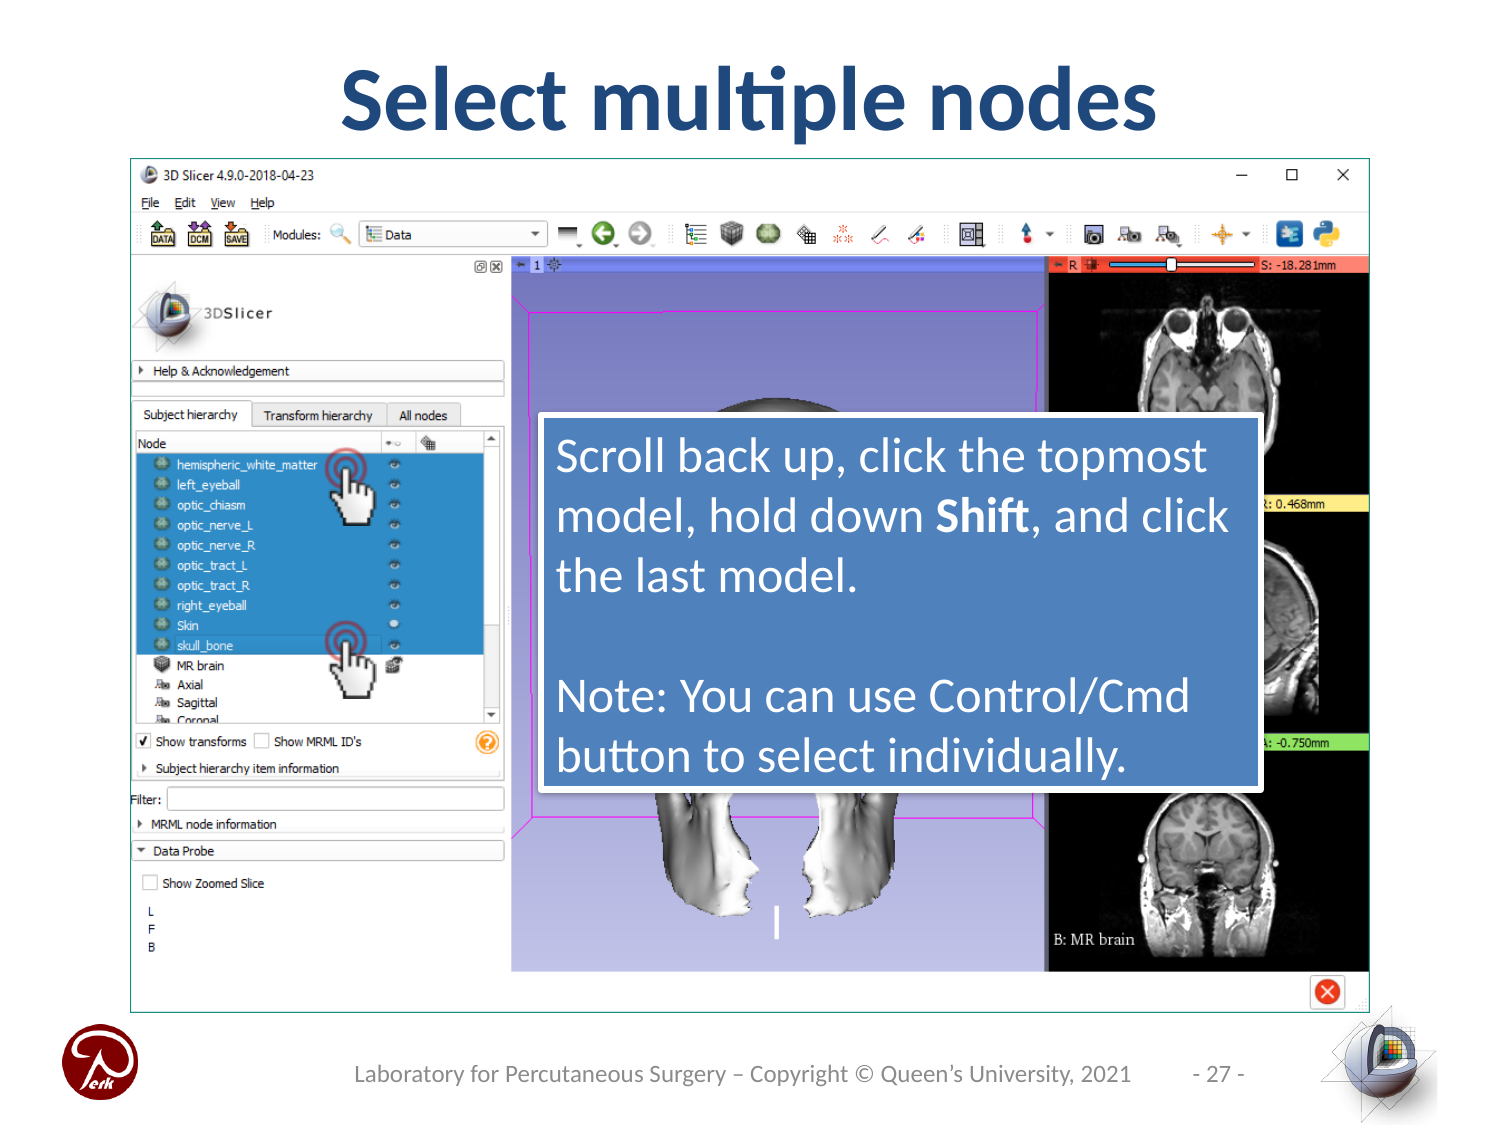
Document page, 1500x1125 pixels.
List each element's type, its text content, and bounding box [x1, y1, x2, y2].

picture [62, 1024, 138, 1100]
footer Laboratory for Percutaneous Surgery – Copyright © Queen’s University, 2021 [312, 1042, 1175, 1103]
title Select multiple nodes [74, 0, 1426, 188]
slide_number - 27 - [1175, 1042, 1263, 1103]
picture [129, 158, 1438, 1125]
